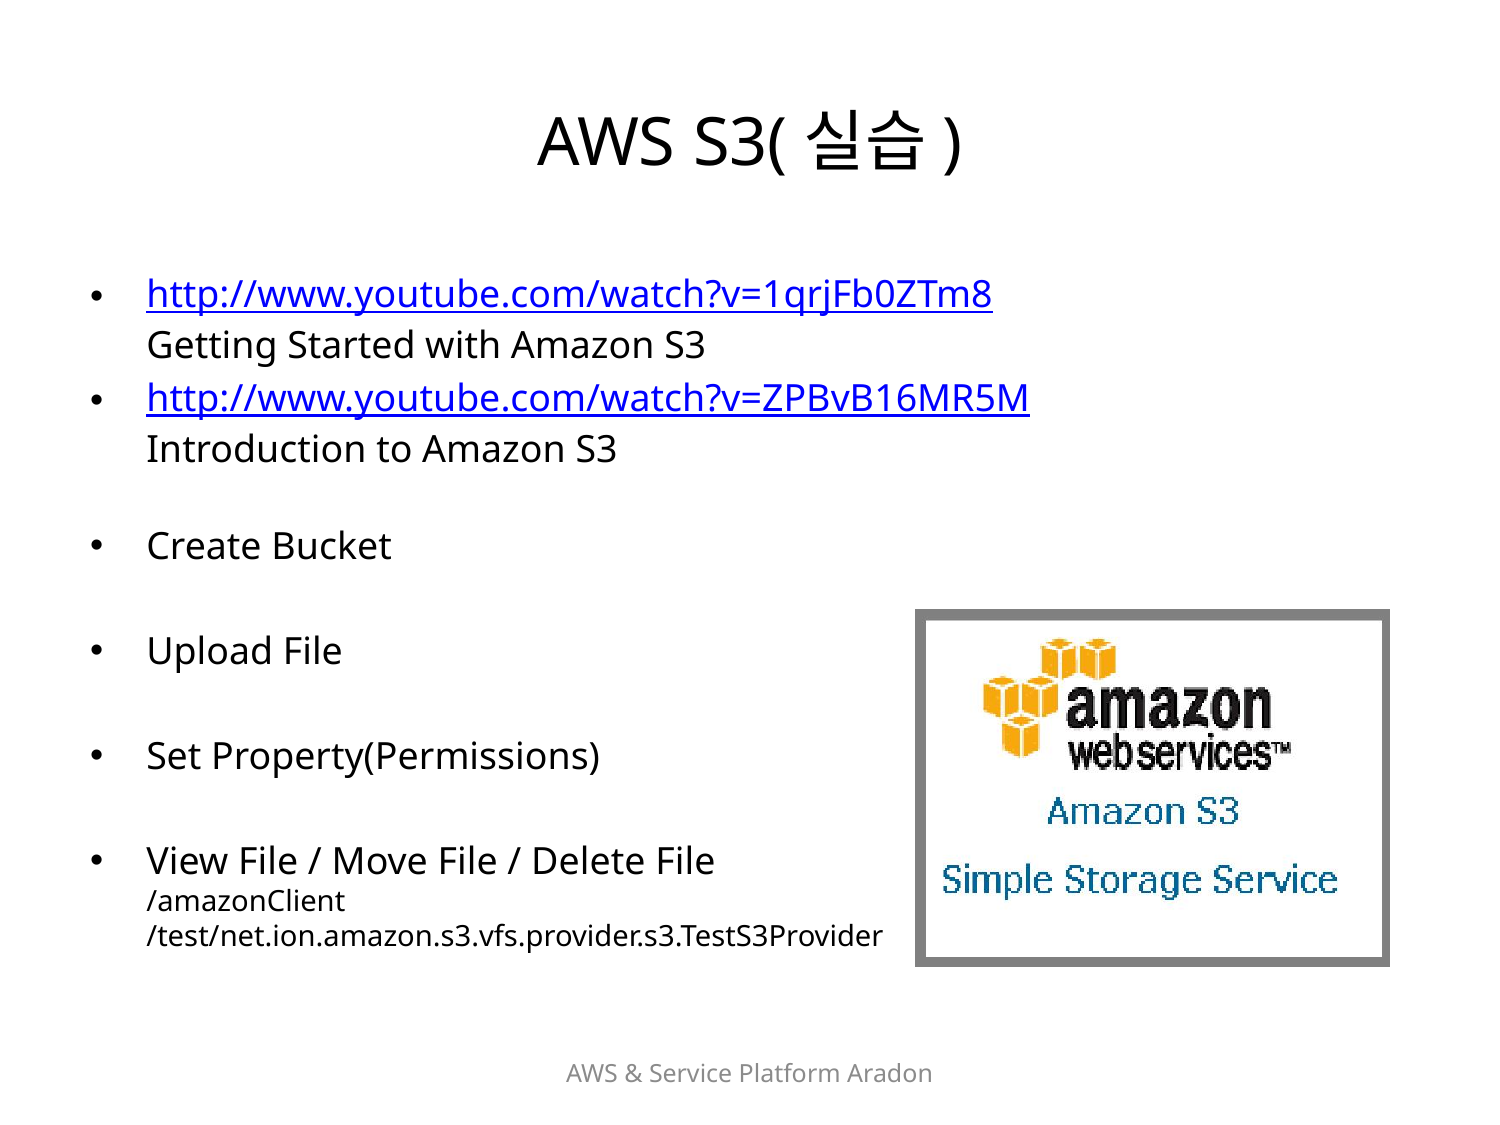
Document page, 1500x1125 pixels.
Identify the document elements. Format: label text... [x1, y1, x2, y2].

footer AWS & Service Platform Aradon [512, 1042, 988, 1103]
title AWS S3(실습) [75, 45, 1425, 233]
list http://www.youtube.com/watch?v=1qrjFb0ZTm8 Getting Started with Amazon S3 http://www.youtube.com/watch?v=ZPBvB16MR5M Introduction to Amazon S3 Create Bucket Upload File Set Property(Permissions) View File / Move File / Delete File /amazonClient /test/net.ion.amazon.s3.vfs.provider.s3.TestS3Provider [75, 262, 1425, 1005]
picture [915, 609, 1390, 967]
